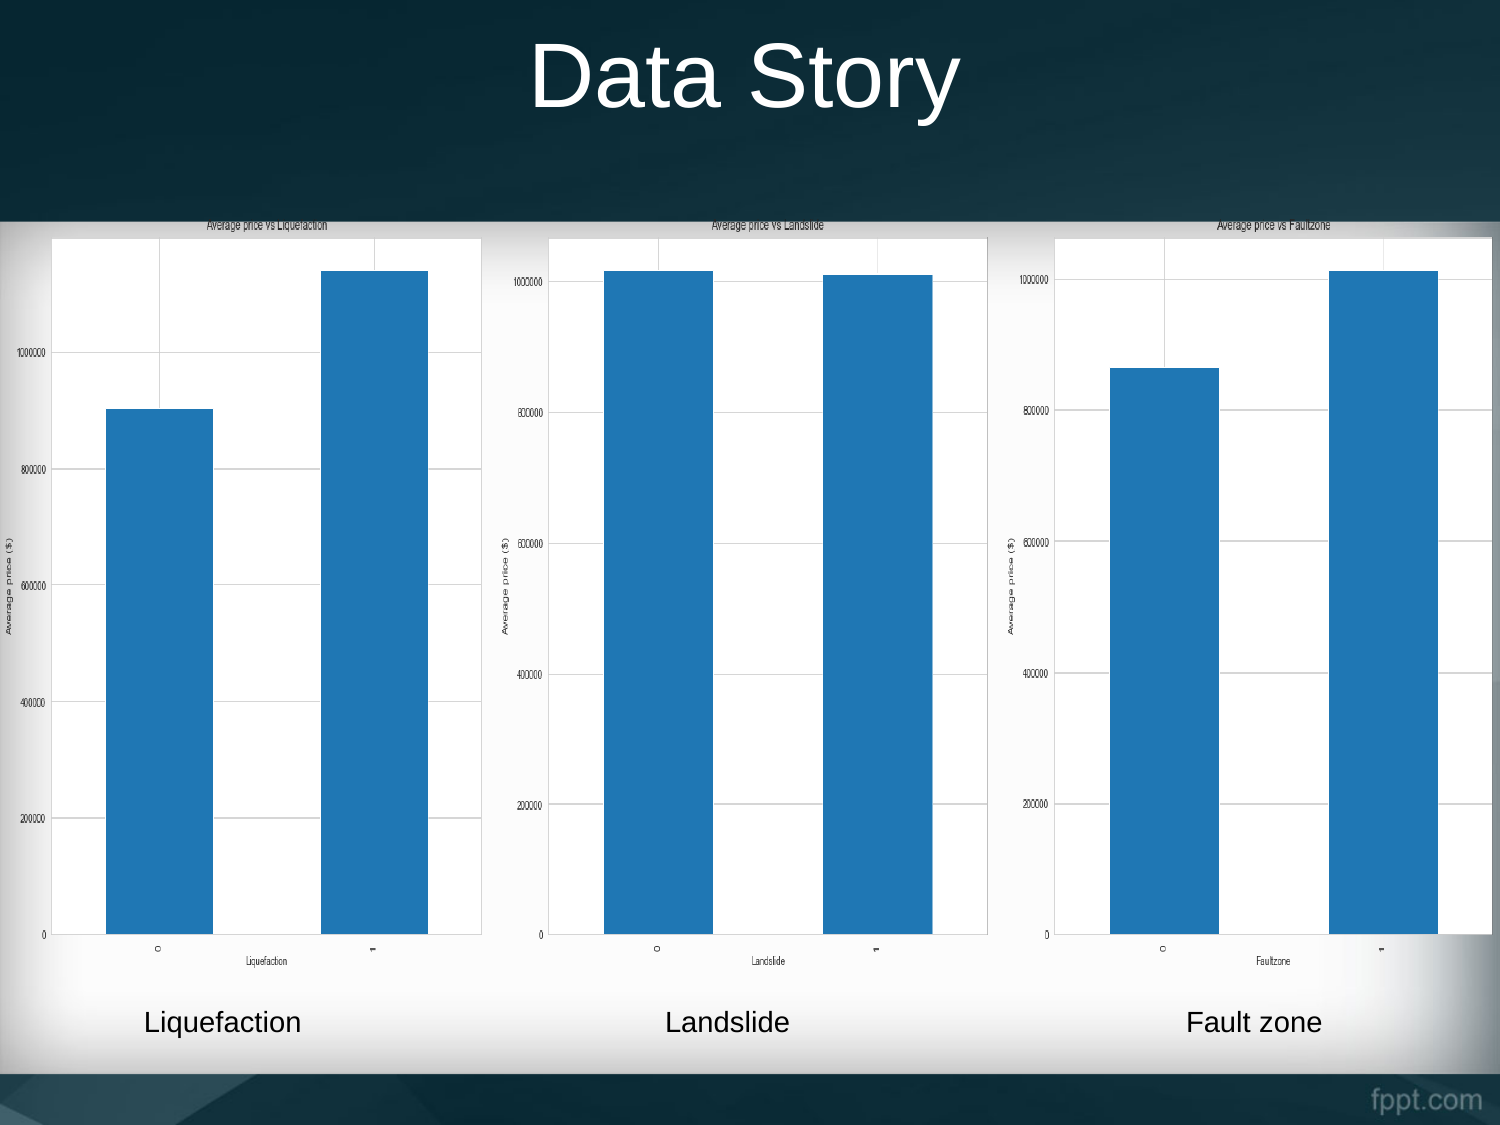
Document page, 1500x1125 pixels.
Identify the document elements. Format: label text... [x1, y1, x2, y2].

text_box Liquefaction [129, 995, 320, 1046]
picture [0, 0, 1500, 1125]
text_box Landslide [650, 995, 841, 1046]
text_box Fault zone [1171, 995, 1341, 1046]
title Data Story [70, 22, 1421, 120]
